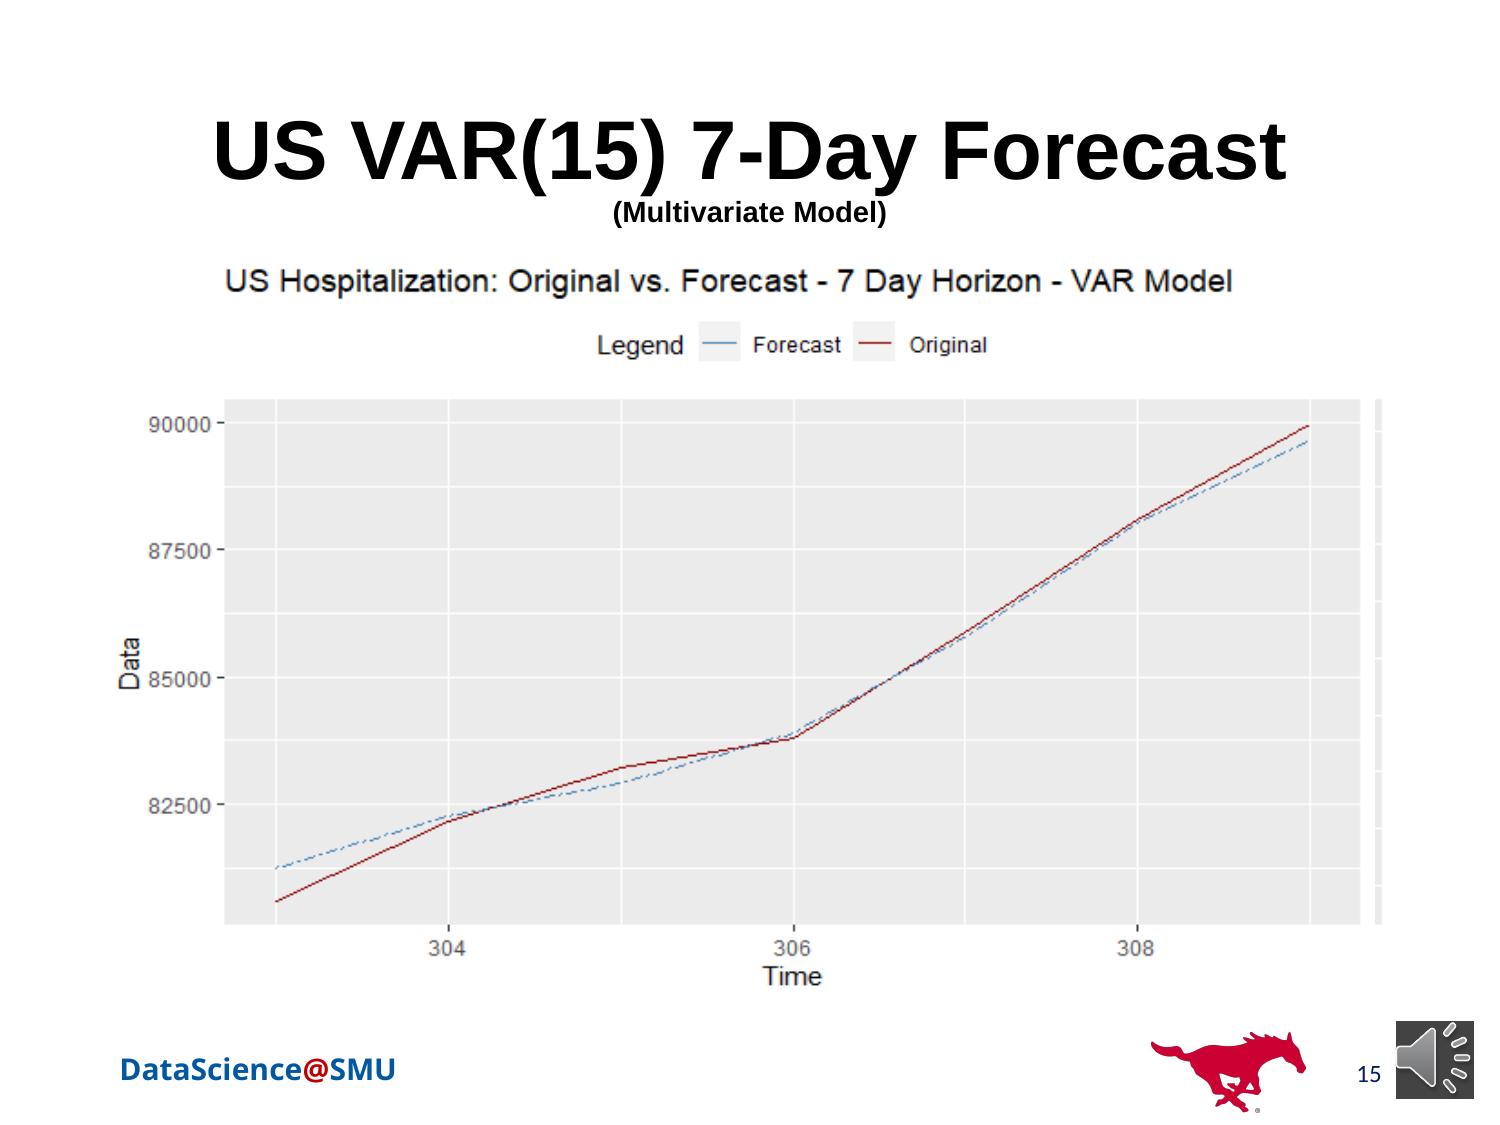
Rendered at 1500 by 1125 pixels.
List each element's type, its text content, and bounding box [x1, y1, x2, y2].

slide_number 15 [1059, 1042, 1397, 1103]
title US VAR(15) 7-Day Forecast (Multivariate Model) [103, 59, 1397, 254]
picture [103, 254, 1475, 1100]
picture [1151, 1032, 1306, 1042]
picture [1151, 1103, 1306, 1113]
